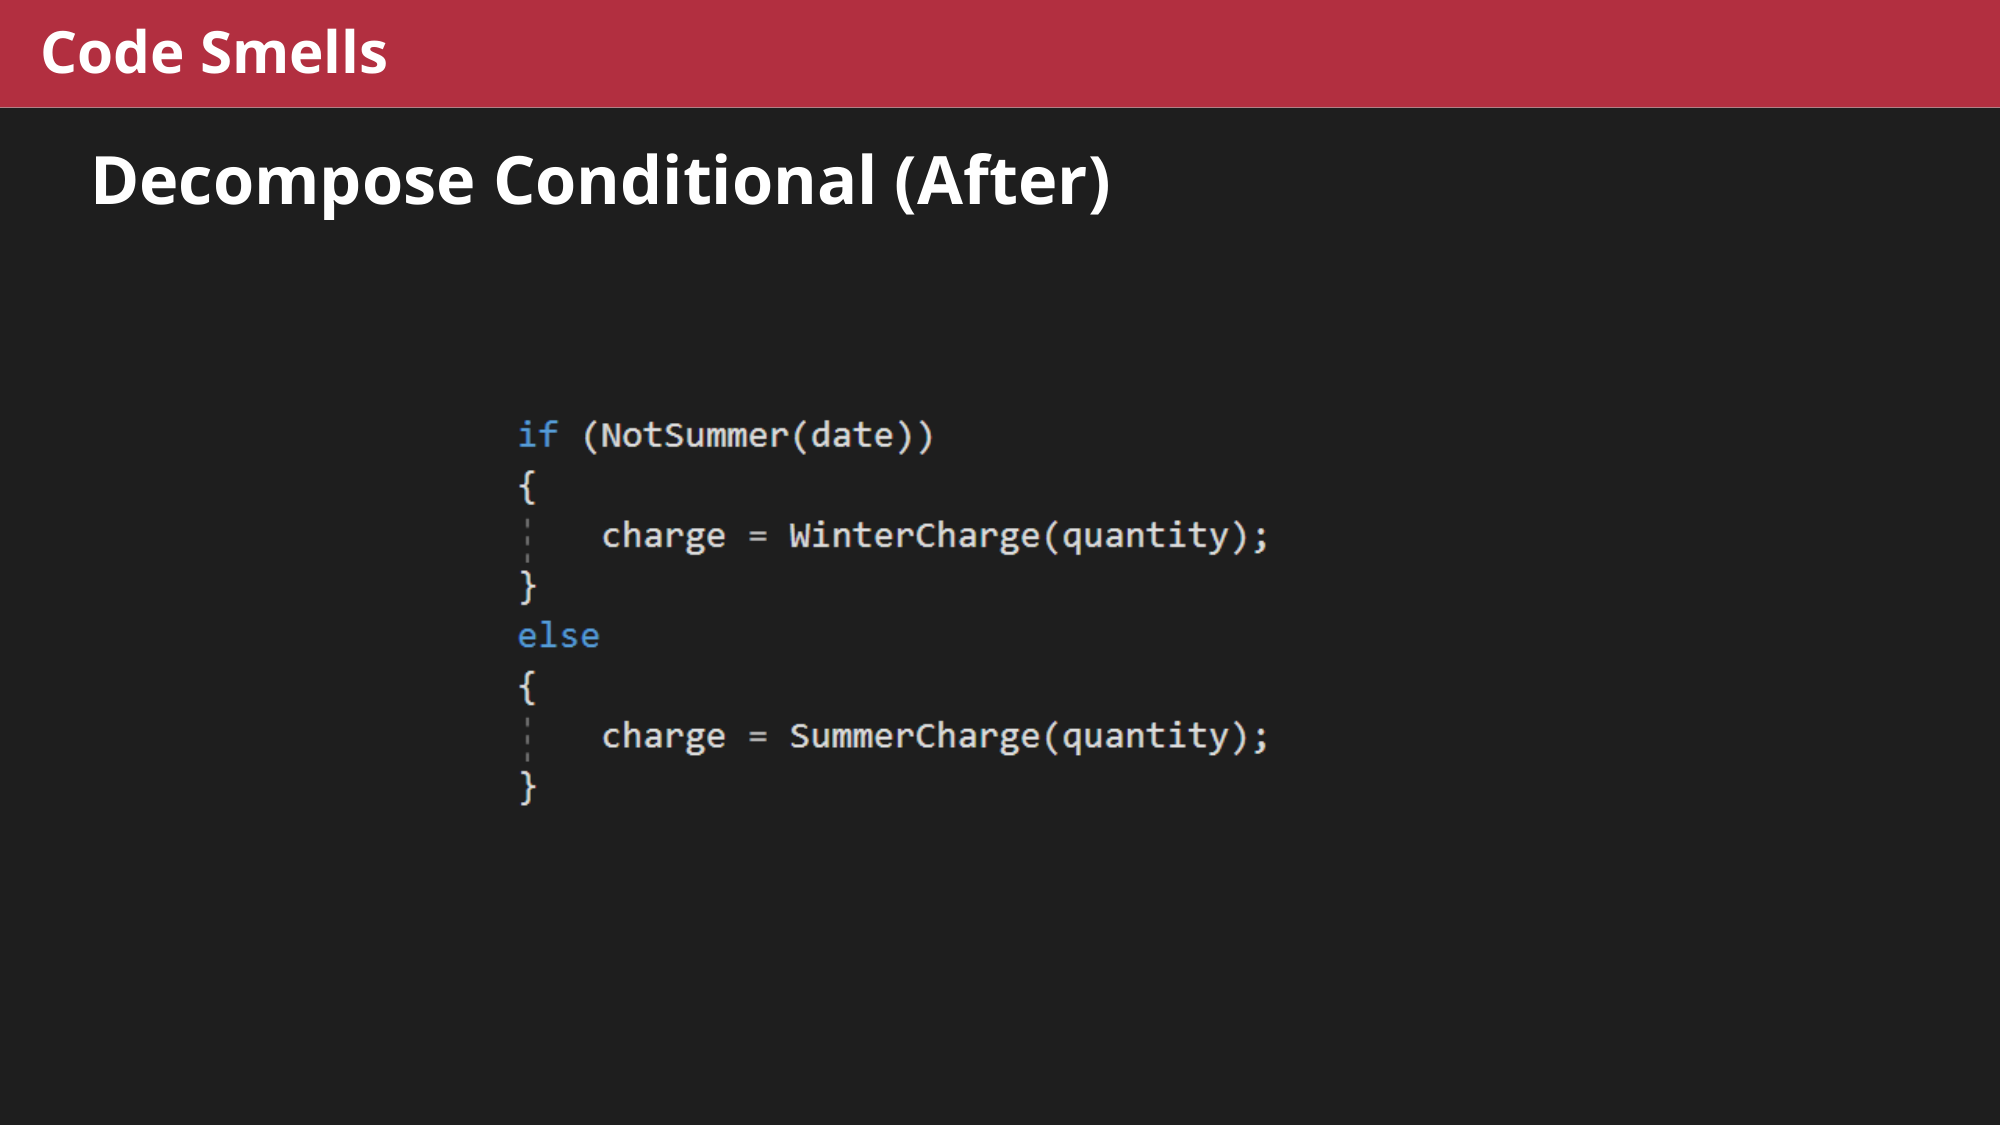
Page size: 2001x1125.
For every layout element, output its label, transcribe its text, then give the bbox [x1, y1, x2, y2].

list Decompose Conditional (After) [78, 130, 1830, 587]
picture [473, 397, 1350, 848]
title Code Smells [40, 0, 1350, 95]
